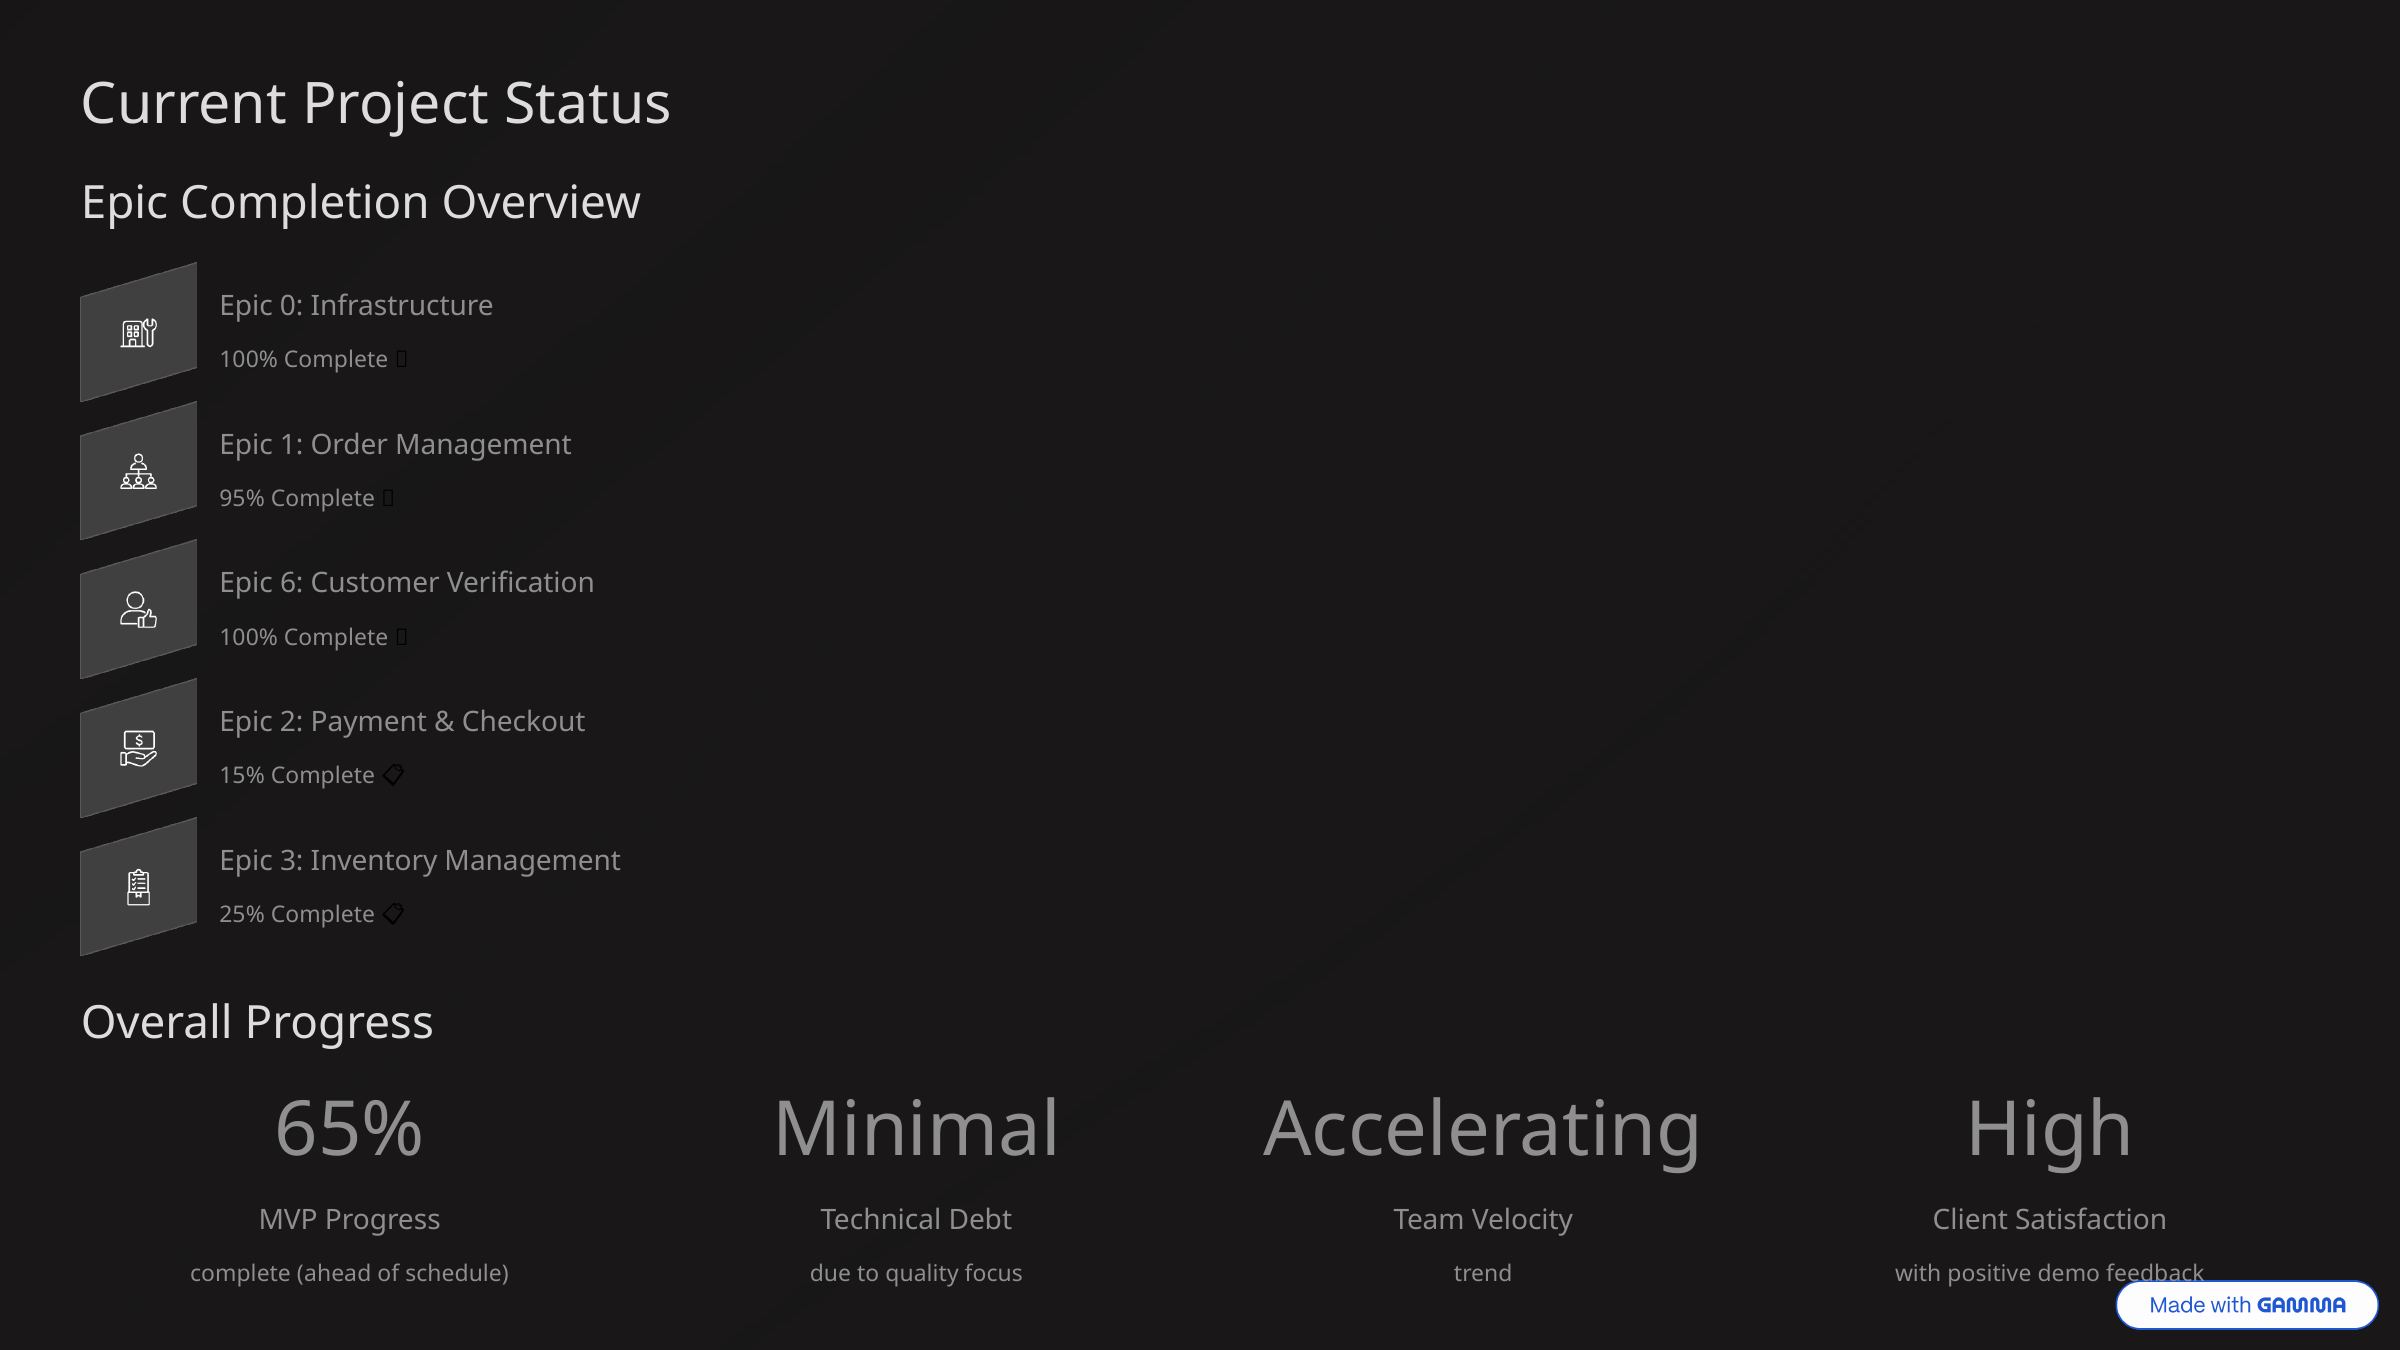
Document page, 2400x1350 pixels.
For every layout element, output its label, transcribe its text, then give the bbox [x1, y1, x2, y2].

text_box Epic 1: Order Management [219, 424, 584, 461]
text_box Minimal [647, 1094, 1186, 1171]
text_box 95% Complete 🎯 [219, 474, 2320, 513]
text_box Technical Debt [772, 1199, 1061, 1236]
text_box Epic 2: Payment & Checkout [219, 701, 614, 738]
text_box MVP Progress [205, 1199, 495, 1236]
text_box 65% [80, 1094, 619, 1171]
text_box Epic 3: Inventory Management [219, 840, 641, 877]
text_box High [1781, 1094, 2320, 1171]
text_box trend [1214, 1249, 1753, 1287]
text_box Accelerating [1214, 1094, 1753, 1171]
text_box Epic 0: Infrastructure [219, 285, 510, 322]
text_box complete (ahead of schedule) [80, 1249, 619, 1287]
text_box Client Satisfaction [1905, 1199, 2195, 1236]
picture [80, 262, 197, 956]
text_box with positive demo feedback [1781, 1249, 2320, 1287]
text_box 100% Complete ✅ [219, 613, 2320, 652]
text_box Epic 6: Customer Verification [219, 563, 623, 600]
text_box Current Project Status [80, 63, 704, 136]
text_box 15% Complete 📋 [219, 751, 2320, 790]
text_box Team Velocity [1338, 1199, 1628, 1236]
text_box due to quality focus [647, 1249, 1186, 1287]
text_box Overall Progress [80, 990, 543, 1049]
text_box 100% Complete ✅ [219, 335, 2320, 374]
text_box 25% Complete 📋 [219, 890, 2320, 929]
text_box Epic Completion Overview [80, 170, 665, 229]
picture [2106, 1271, 2389, 1339]
